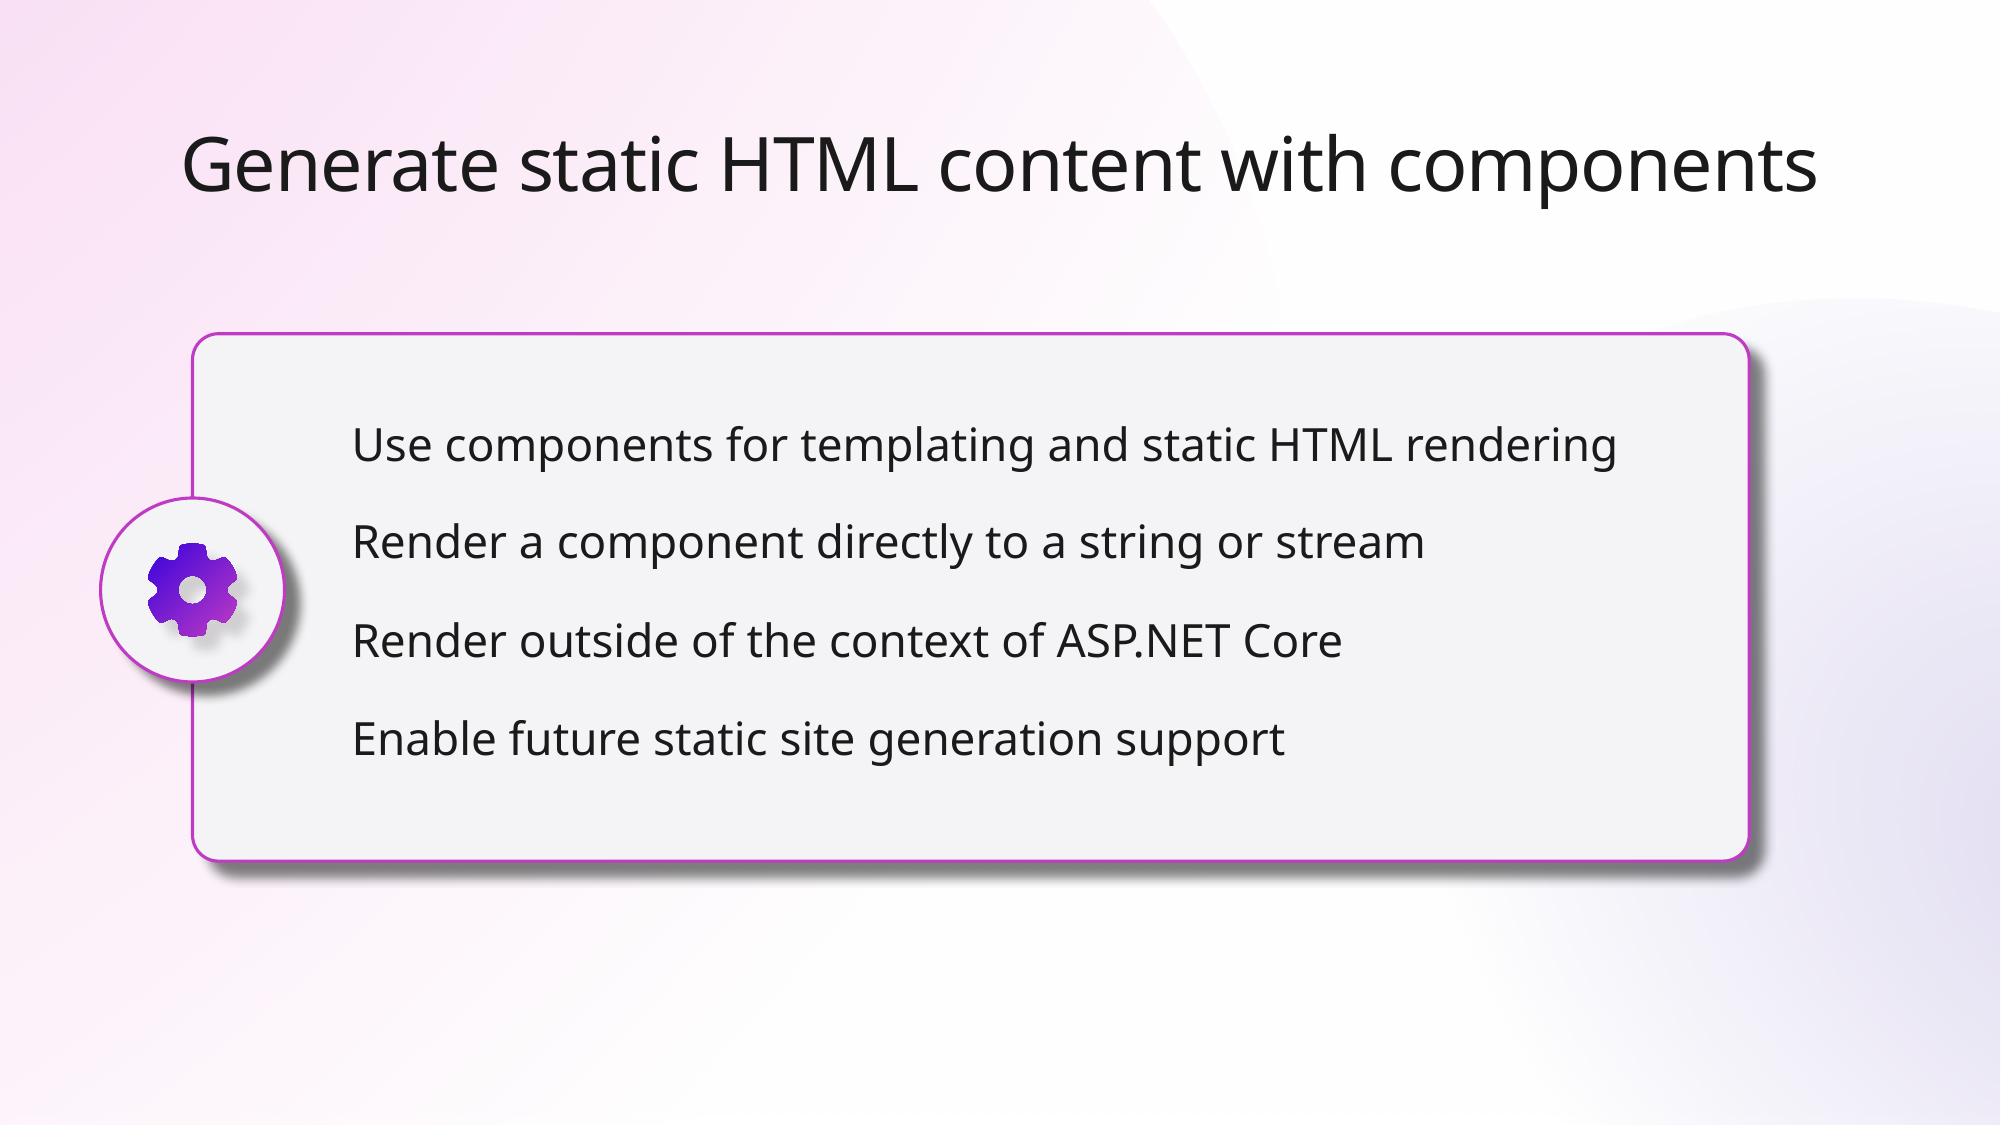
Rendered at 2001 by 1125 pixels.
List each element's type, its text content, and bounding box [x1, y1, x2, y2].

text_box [100, 497, 285, 682]
text_box Use components for templating and static HTML rendering Render a component directly to a string or stream Render outside of the context of ASP.NET Core Enable future static site generation support [336, 402, 1669, 772]
title Generate static HTML content with components [99, 99, 1900, 235]
text_box [192, 333, 1750, 862]
picture [0, 0, 2001, 1125]
